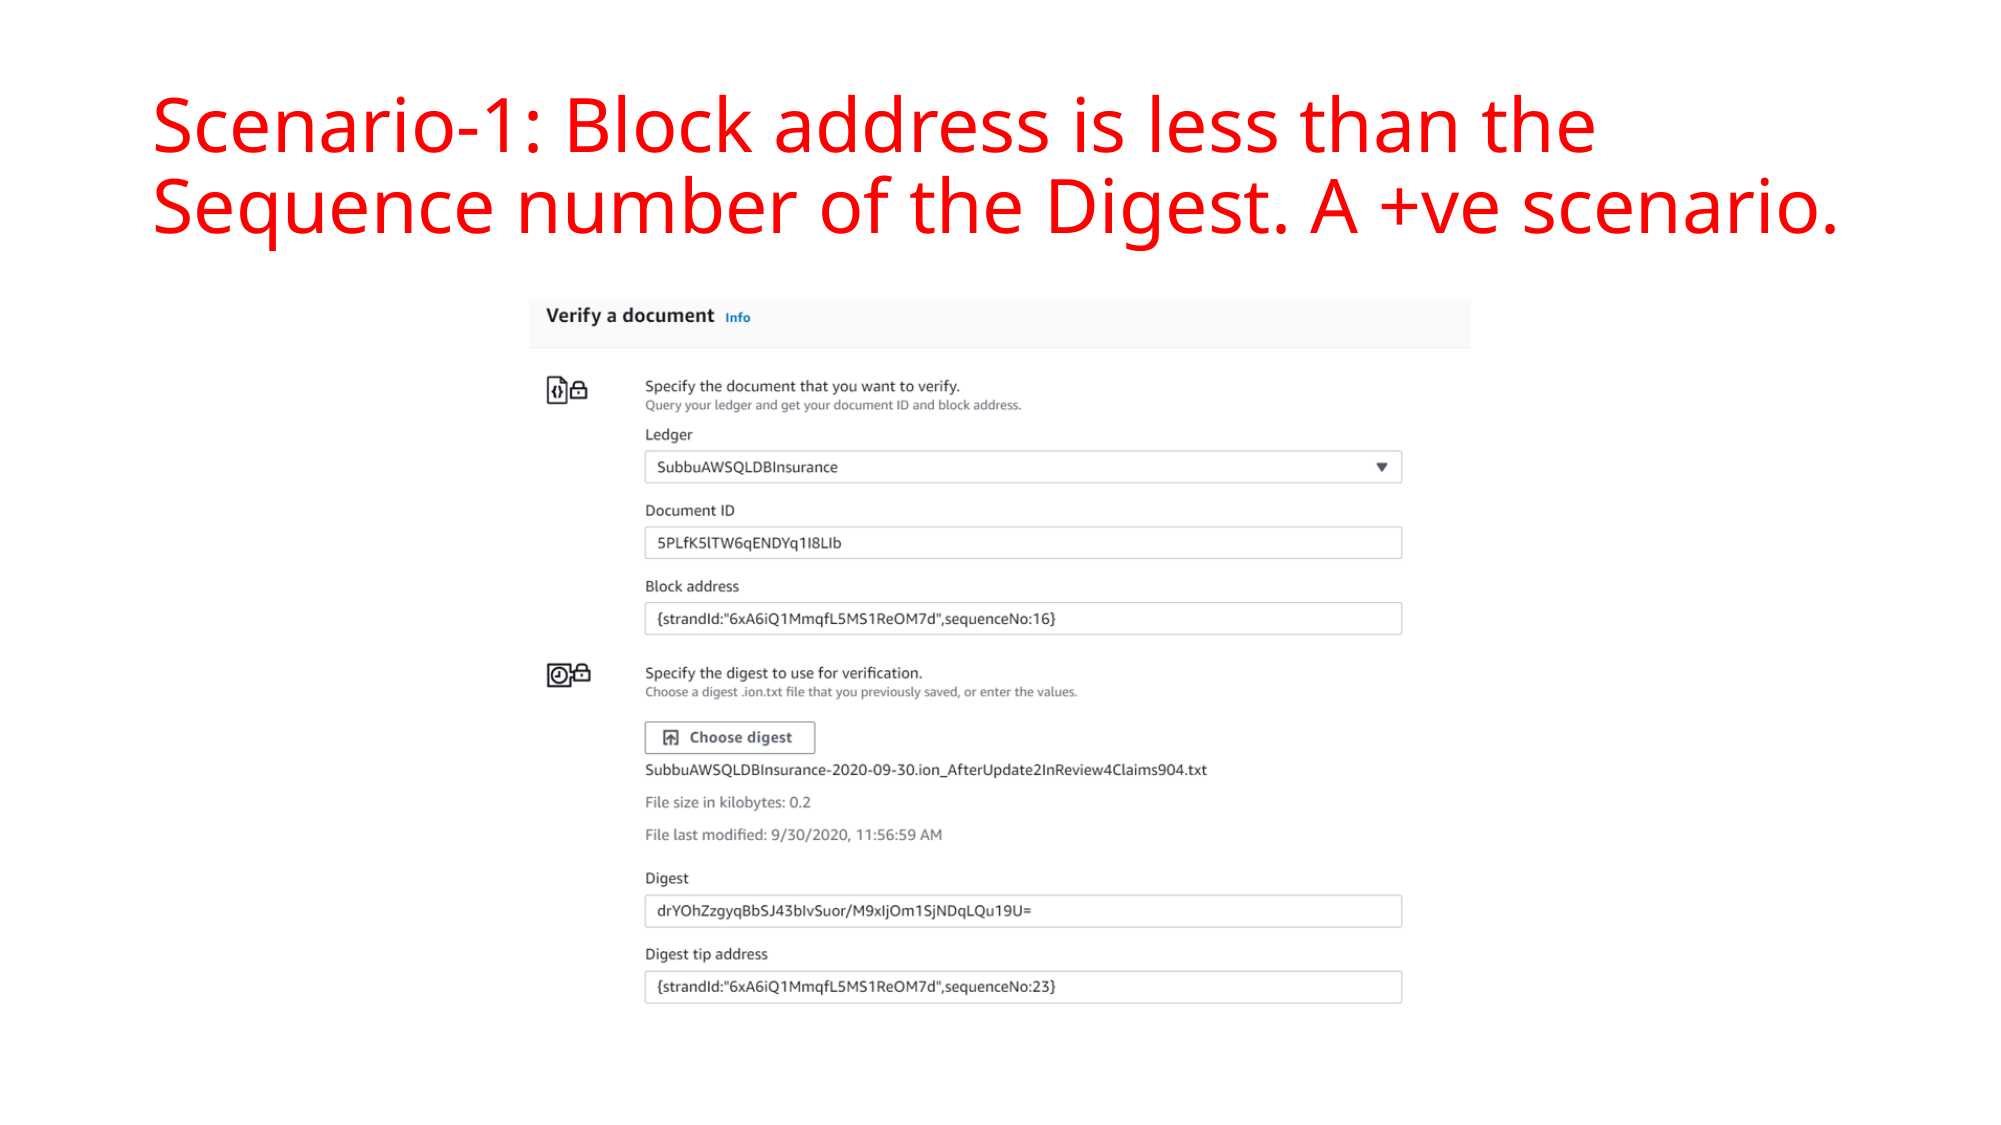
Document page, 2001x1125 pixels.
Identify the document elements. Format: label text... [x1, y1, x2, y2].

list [528, 299, 1471, 1014]
title Scenario-1: Block address is less than the Sequence number of the Digest. A +ve scenario. [137, 59, 1863, 278]
